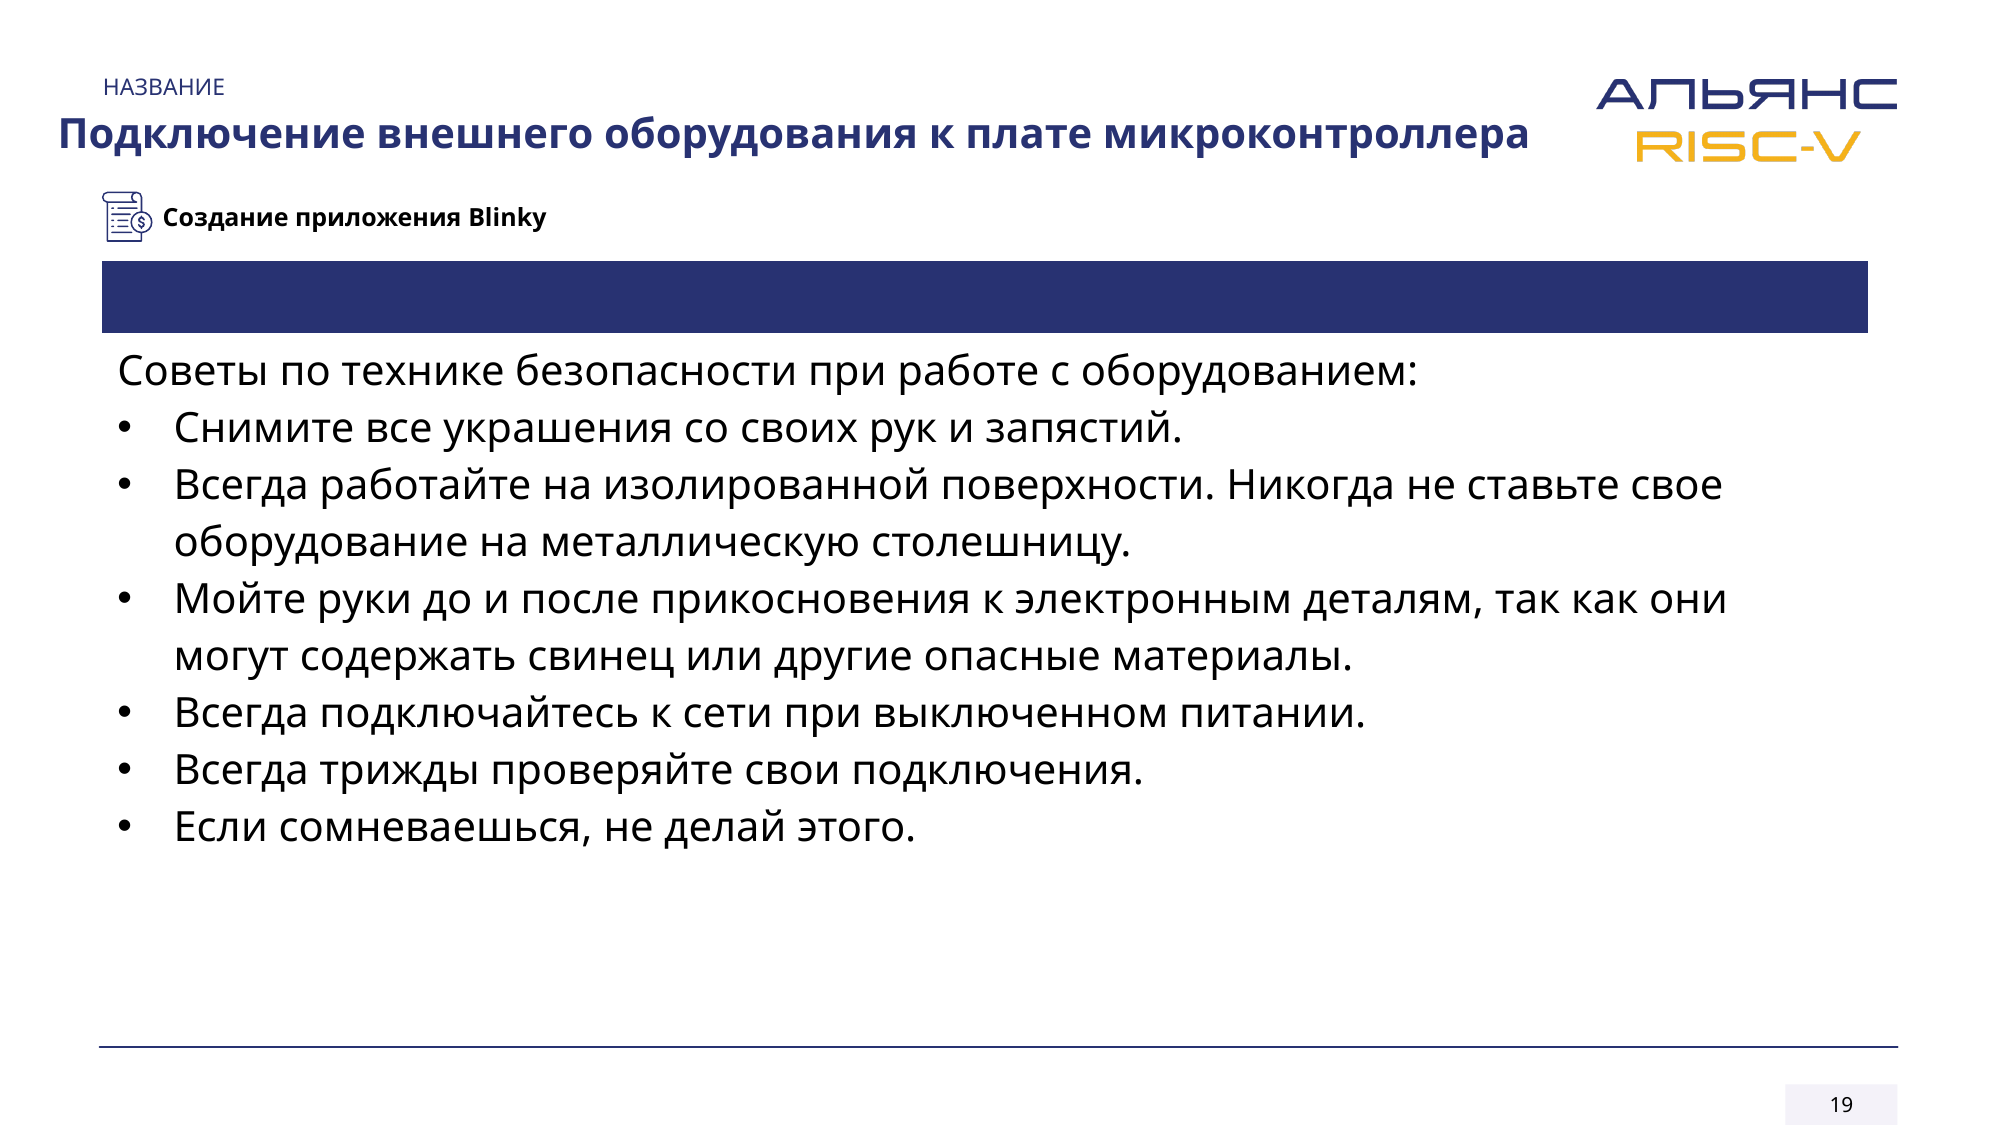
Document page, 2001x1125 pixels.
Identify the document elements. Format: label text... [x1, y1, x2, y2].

picture [1595, 79, 1898, 162]
text_box Подключение внешнего оборудования к плате микроконтроллера [42, 99, 1546, 165]
text_box 19 [1785, 1084, 1898, 1125]
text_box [101, 191, 153, 242]
text_box НАЗВАНИЕ [88, 65, 1624, 108]
text_box Создание приложения Blinky [162, 201, 1005, 232]
table_cell Советы по технике безопасности при работе с оборудованием: Снимите все украшения со своих рук и запястий. Всегда работайте на изолированной поверхности. Никогда не ставьте свое оборудование на металлическую столешницу. Мойте руки до и после прикосновения к электронным деталям, так как они могут содержать свинец или другие опасные материалы. Всегда подключайтесь к сети при выключенном питании. Всегда трижды проверяйте свои подключения. Если сомневаешься, не делай этого. [102, 333, 1869, 975]
table_header [102, 261, 1868, 333]
